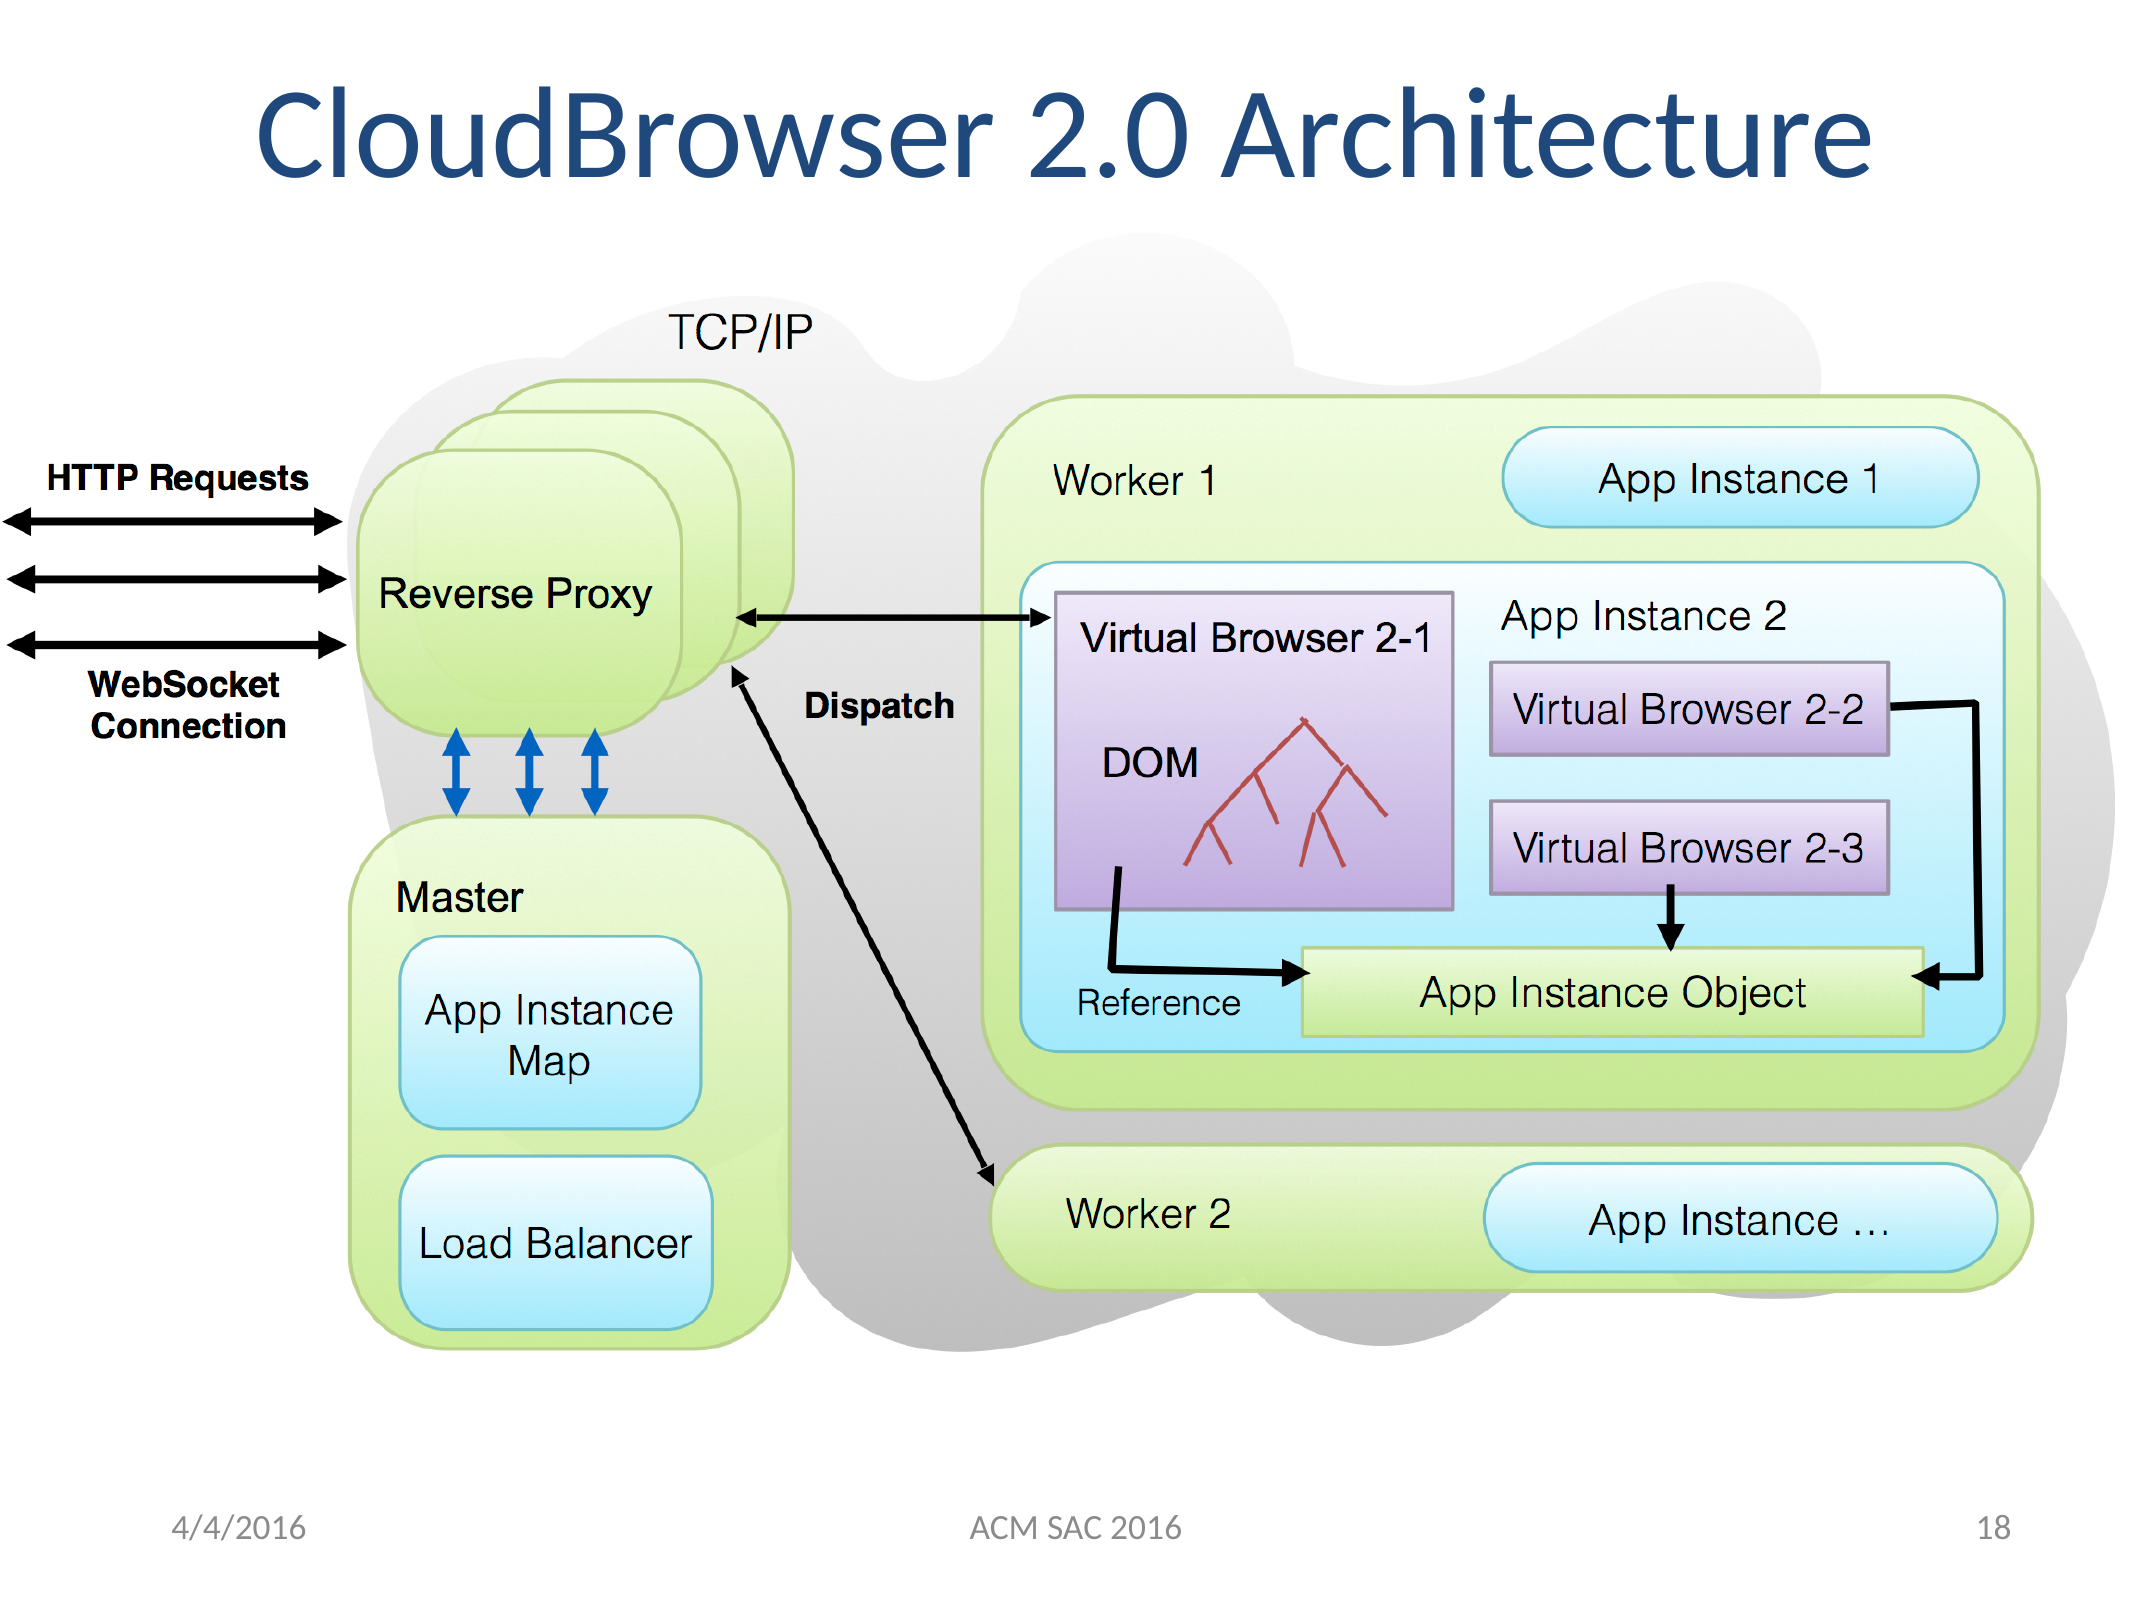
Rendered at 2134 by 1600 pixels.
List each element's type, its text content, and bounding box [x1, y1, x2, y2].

title CloudBrowser 2.0 Architecture [156, 0, 1978, 225]
slide_number 18 [1528, 1482, 2027, 1569]
picture [0, 227, 2134, 1373]
